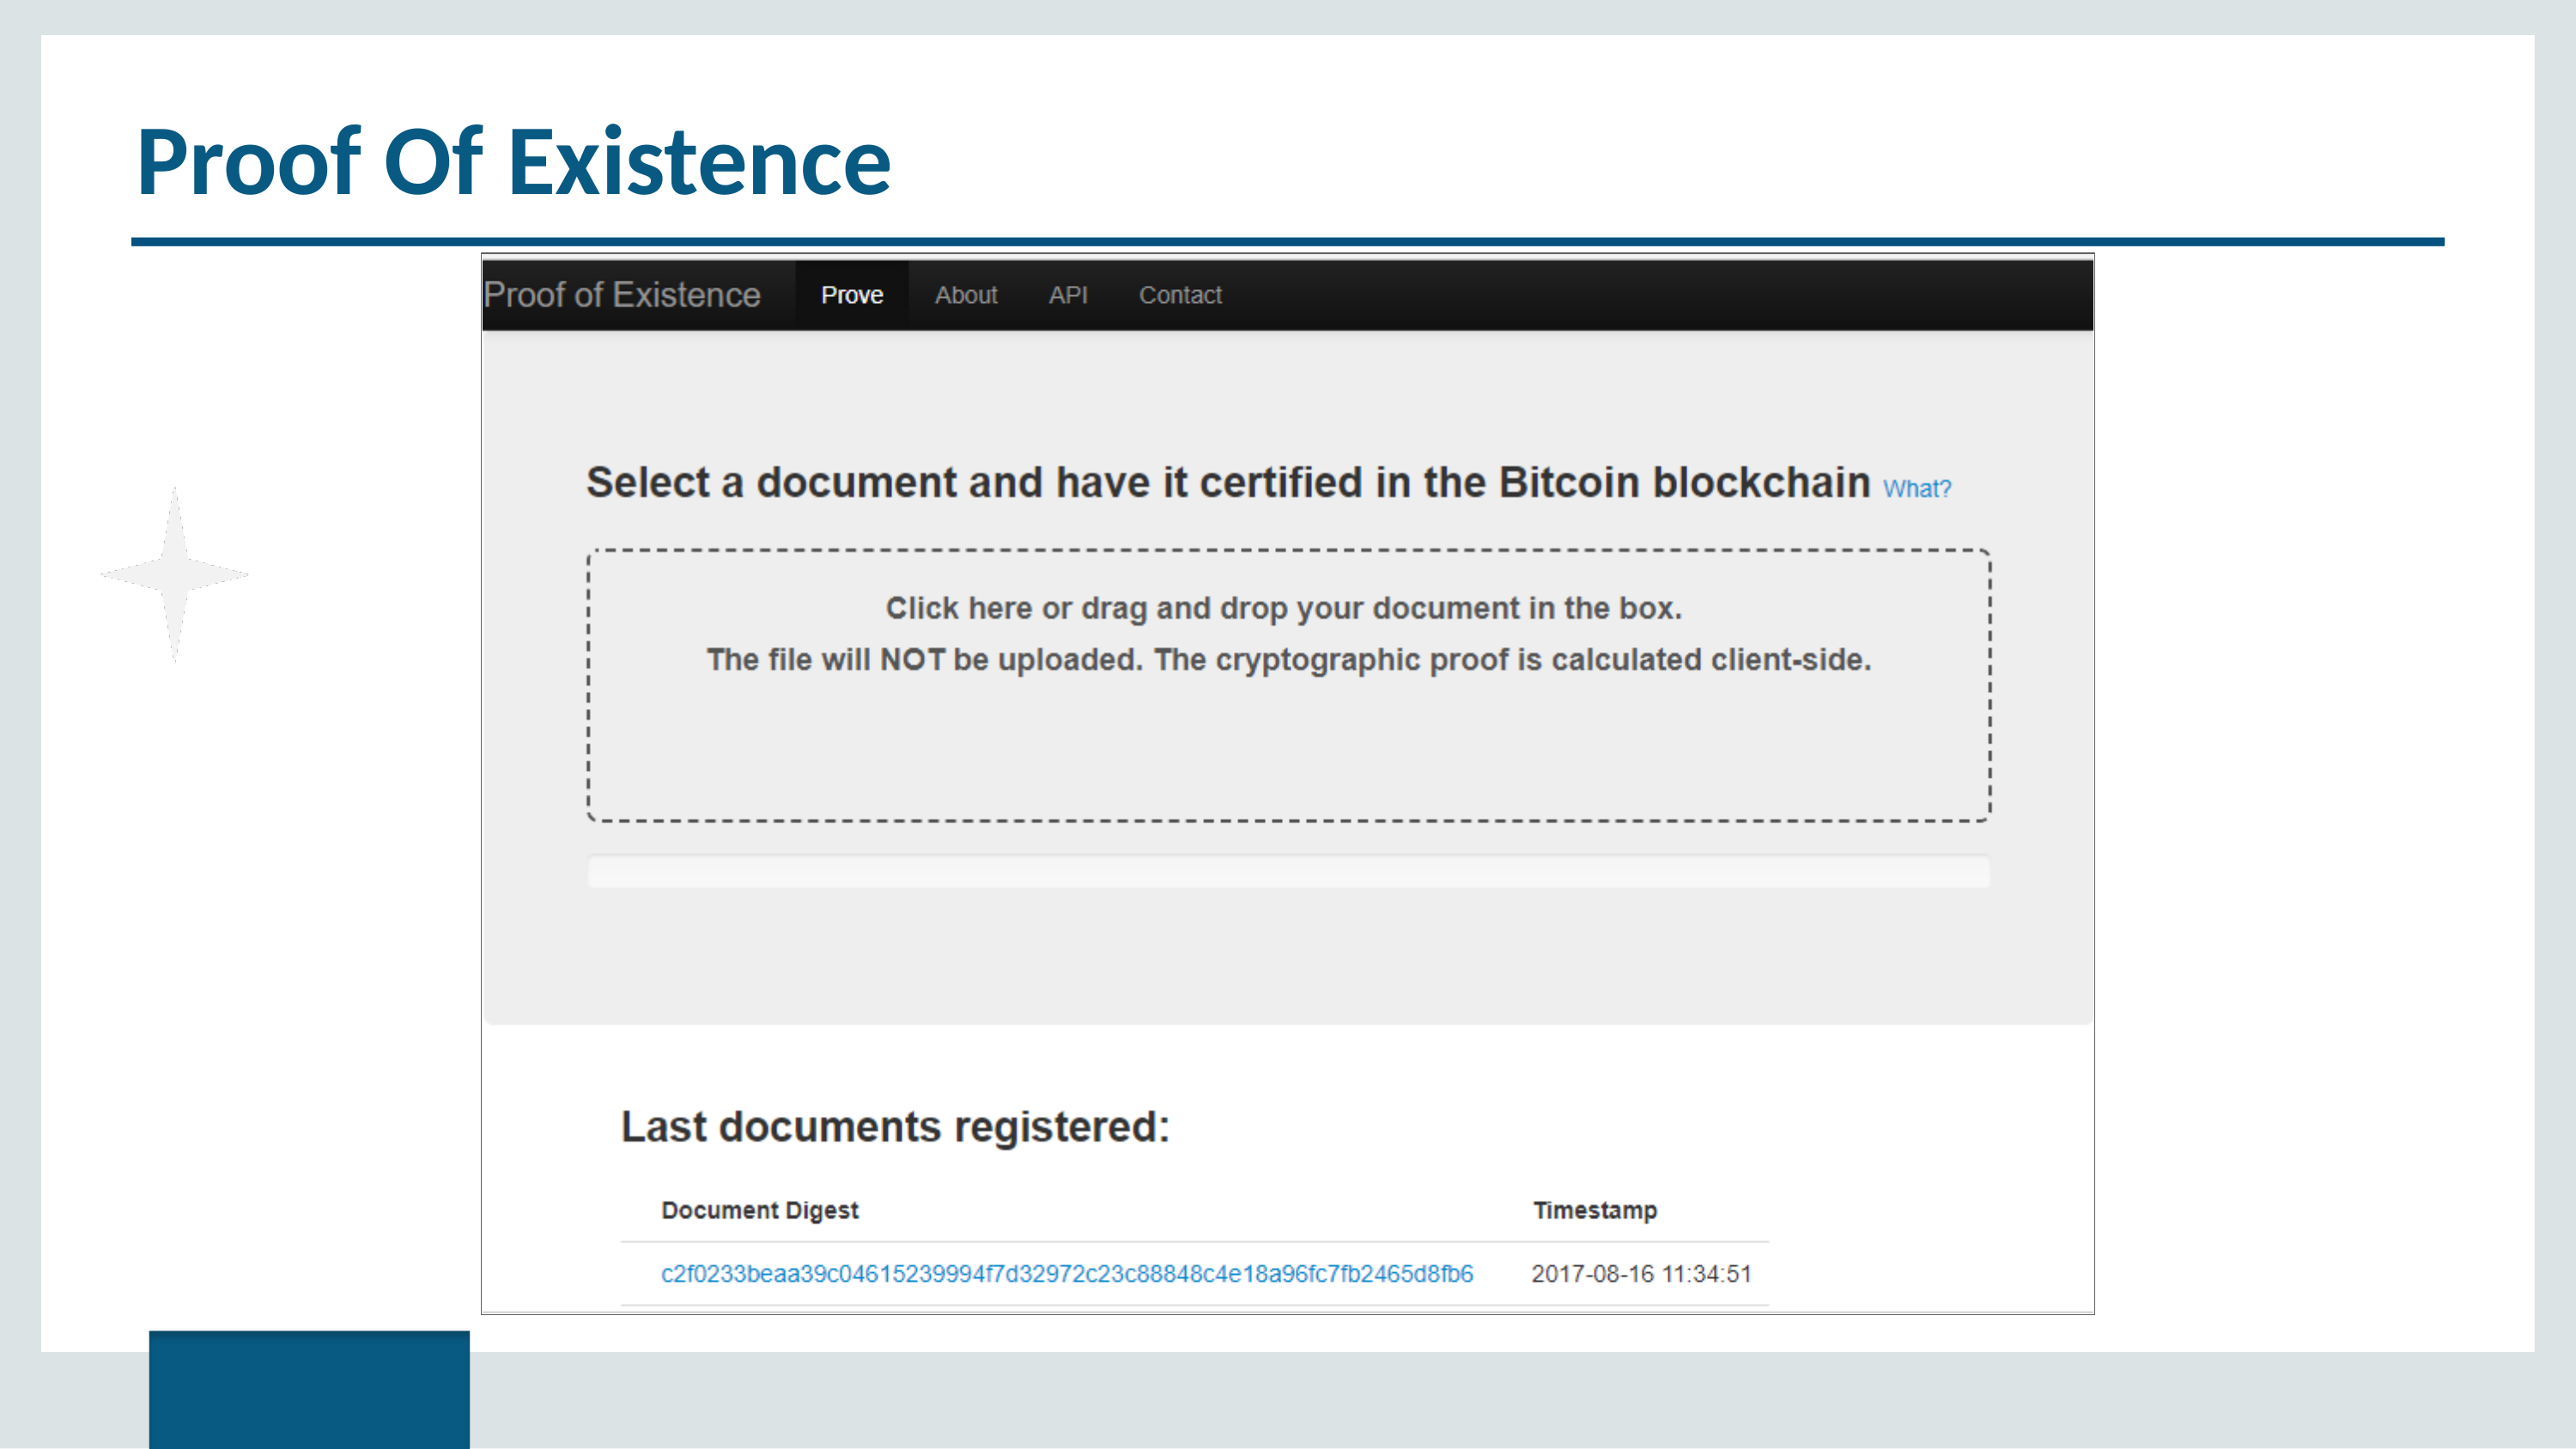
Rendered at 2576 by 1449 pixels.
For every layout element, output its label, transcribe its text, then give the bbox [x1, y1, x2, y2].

title Proof Of Existence [132, 91, 902, 337]
text_box [902, 237, 2445, 246]
text_box [481, 252, 2095, 1315]
text_box [149, 1331, 471, 1449]
text_box [99, 484, 250, 664]
